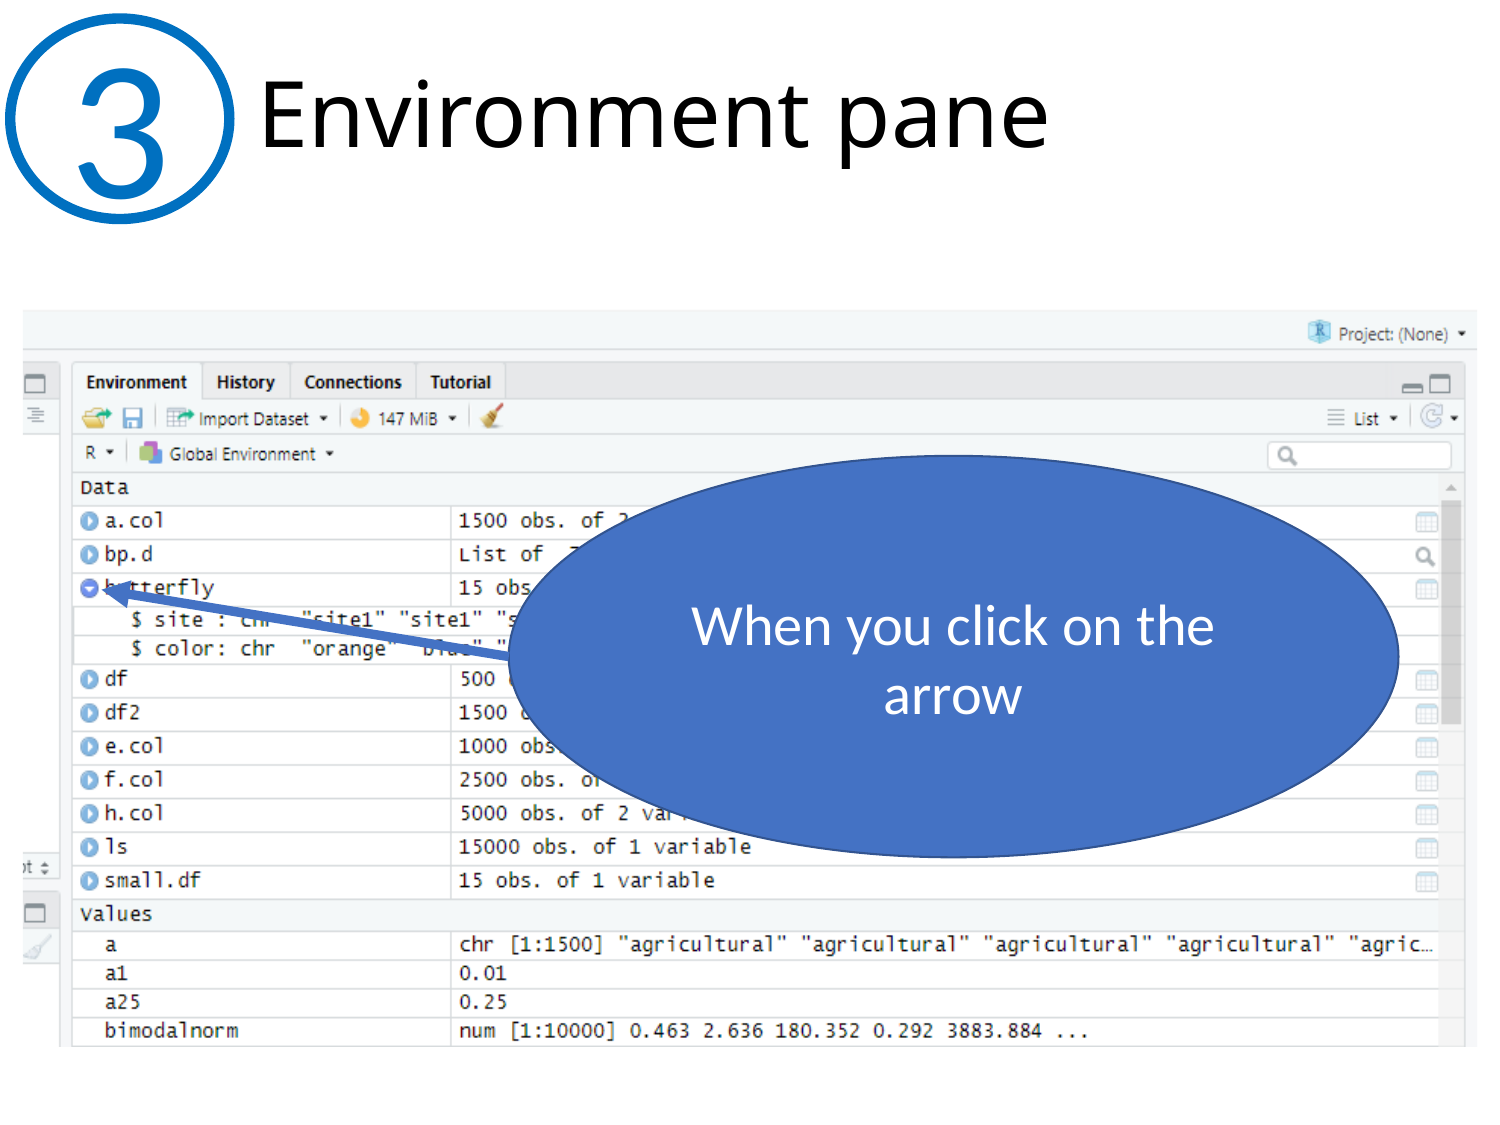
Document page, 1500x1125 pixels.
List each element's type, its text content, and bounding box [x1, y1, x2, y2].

text_box 3 [9, 17, 231, 221]
picture [22, 288, 1478, 1047]
title Environment pane [243, 54, 1500, 183]
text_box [101, 589, 509, 657]
